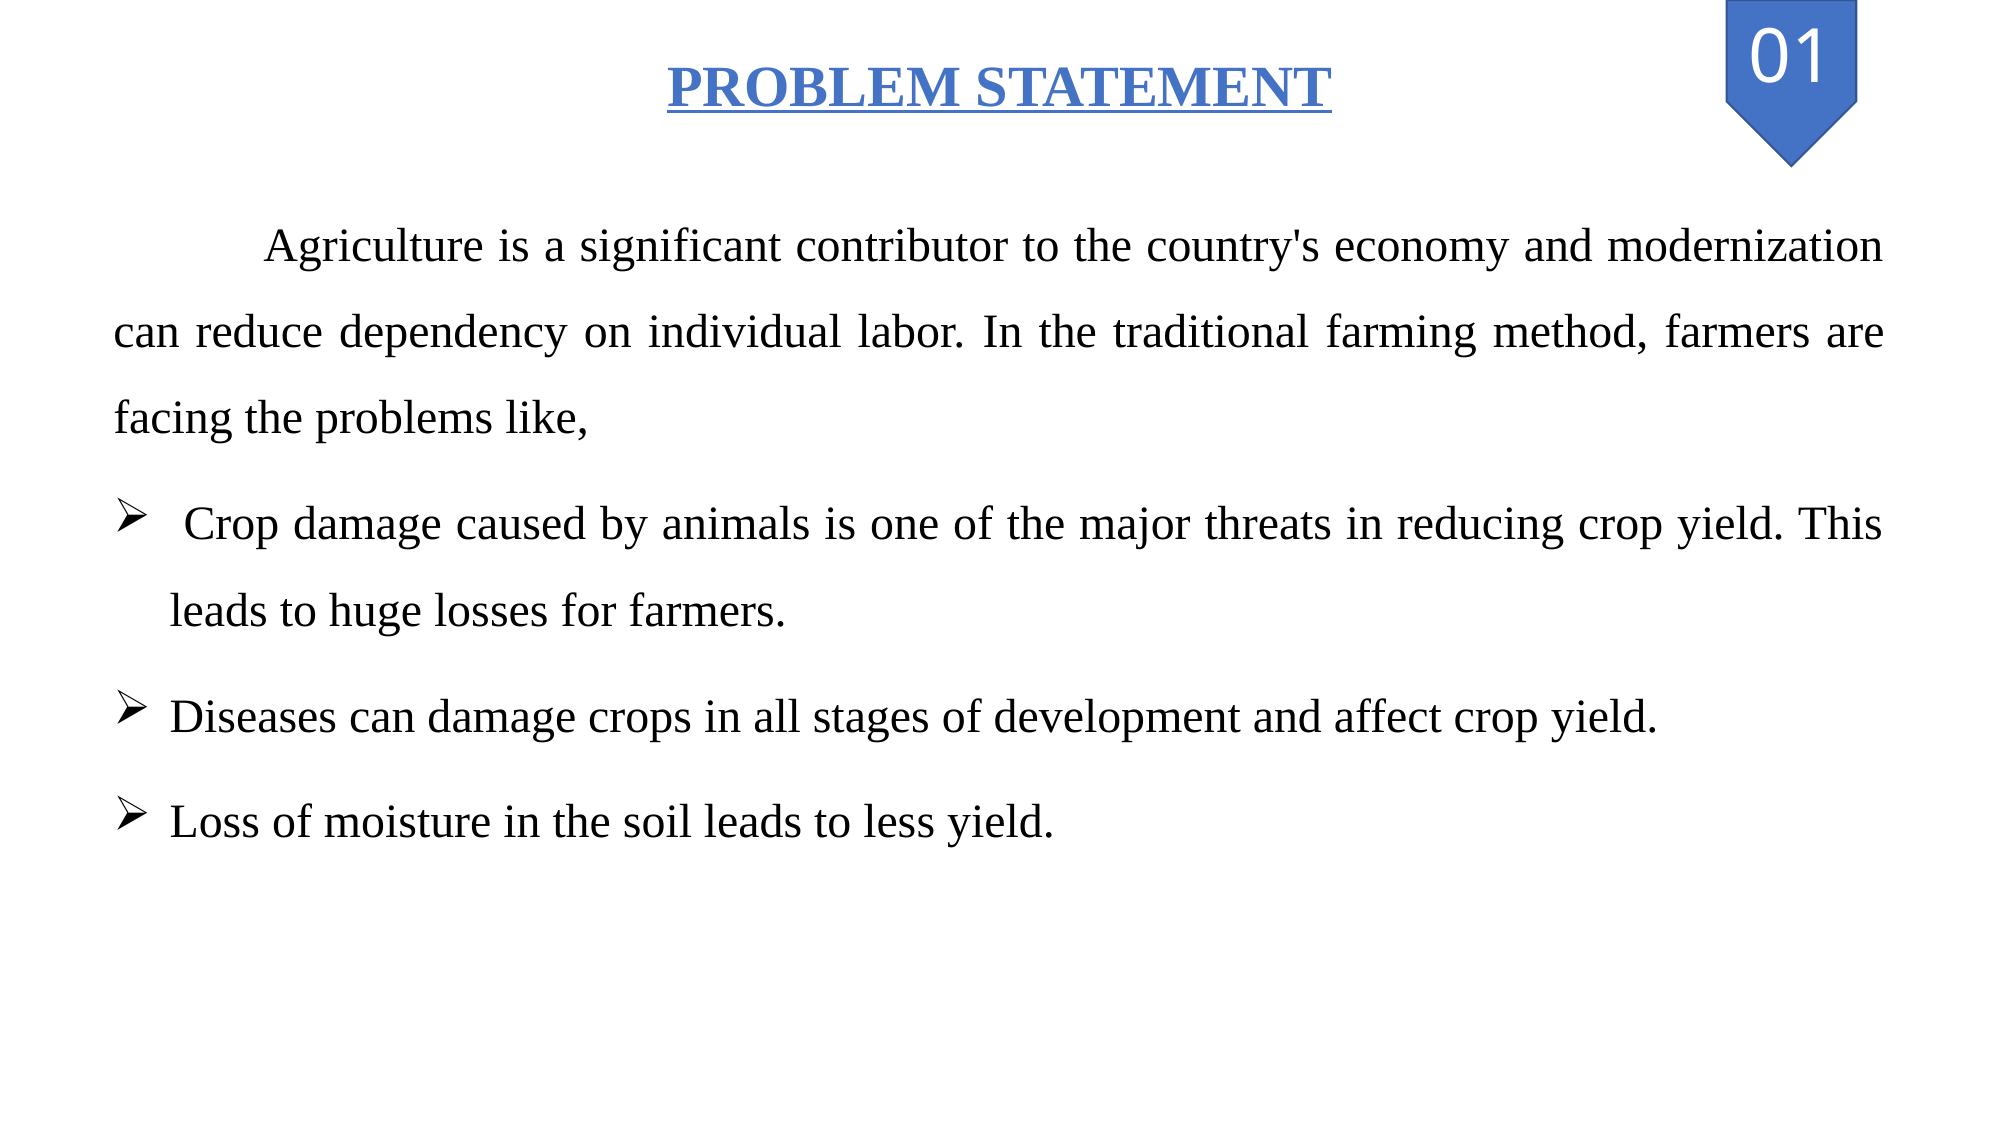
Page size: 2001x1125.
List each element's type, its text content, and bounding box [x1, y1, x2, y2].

text_box Agriculture is a significant contributor to the country's economy and modernization can reduce dependency on individual labor. In the traditional farming method, farmers are facing the problems like, Crop damage caused by animals is one of the major threats in reducing crop yield. This leads to huge losses for farmers. Diseases can damage crops in all stages of development and affect crop yield. Loss of moisture in the soil leads to less yield. [98, 177, 1902, 855]
text_box 01 [1726, 0, 1857, 105]
text_box PROBLEM STATEMENT [593, 40, 1407, 126]
text_box [1728, 105, 1854, 168]
